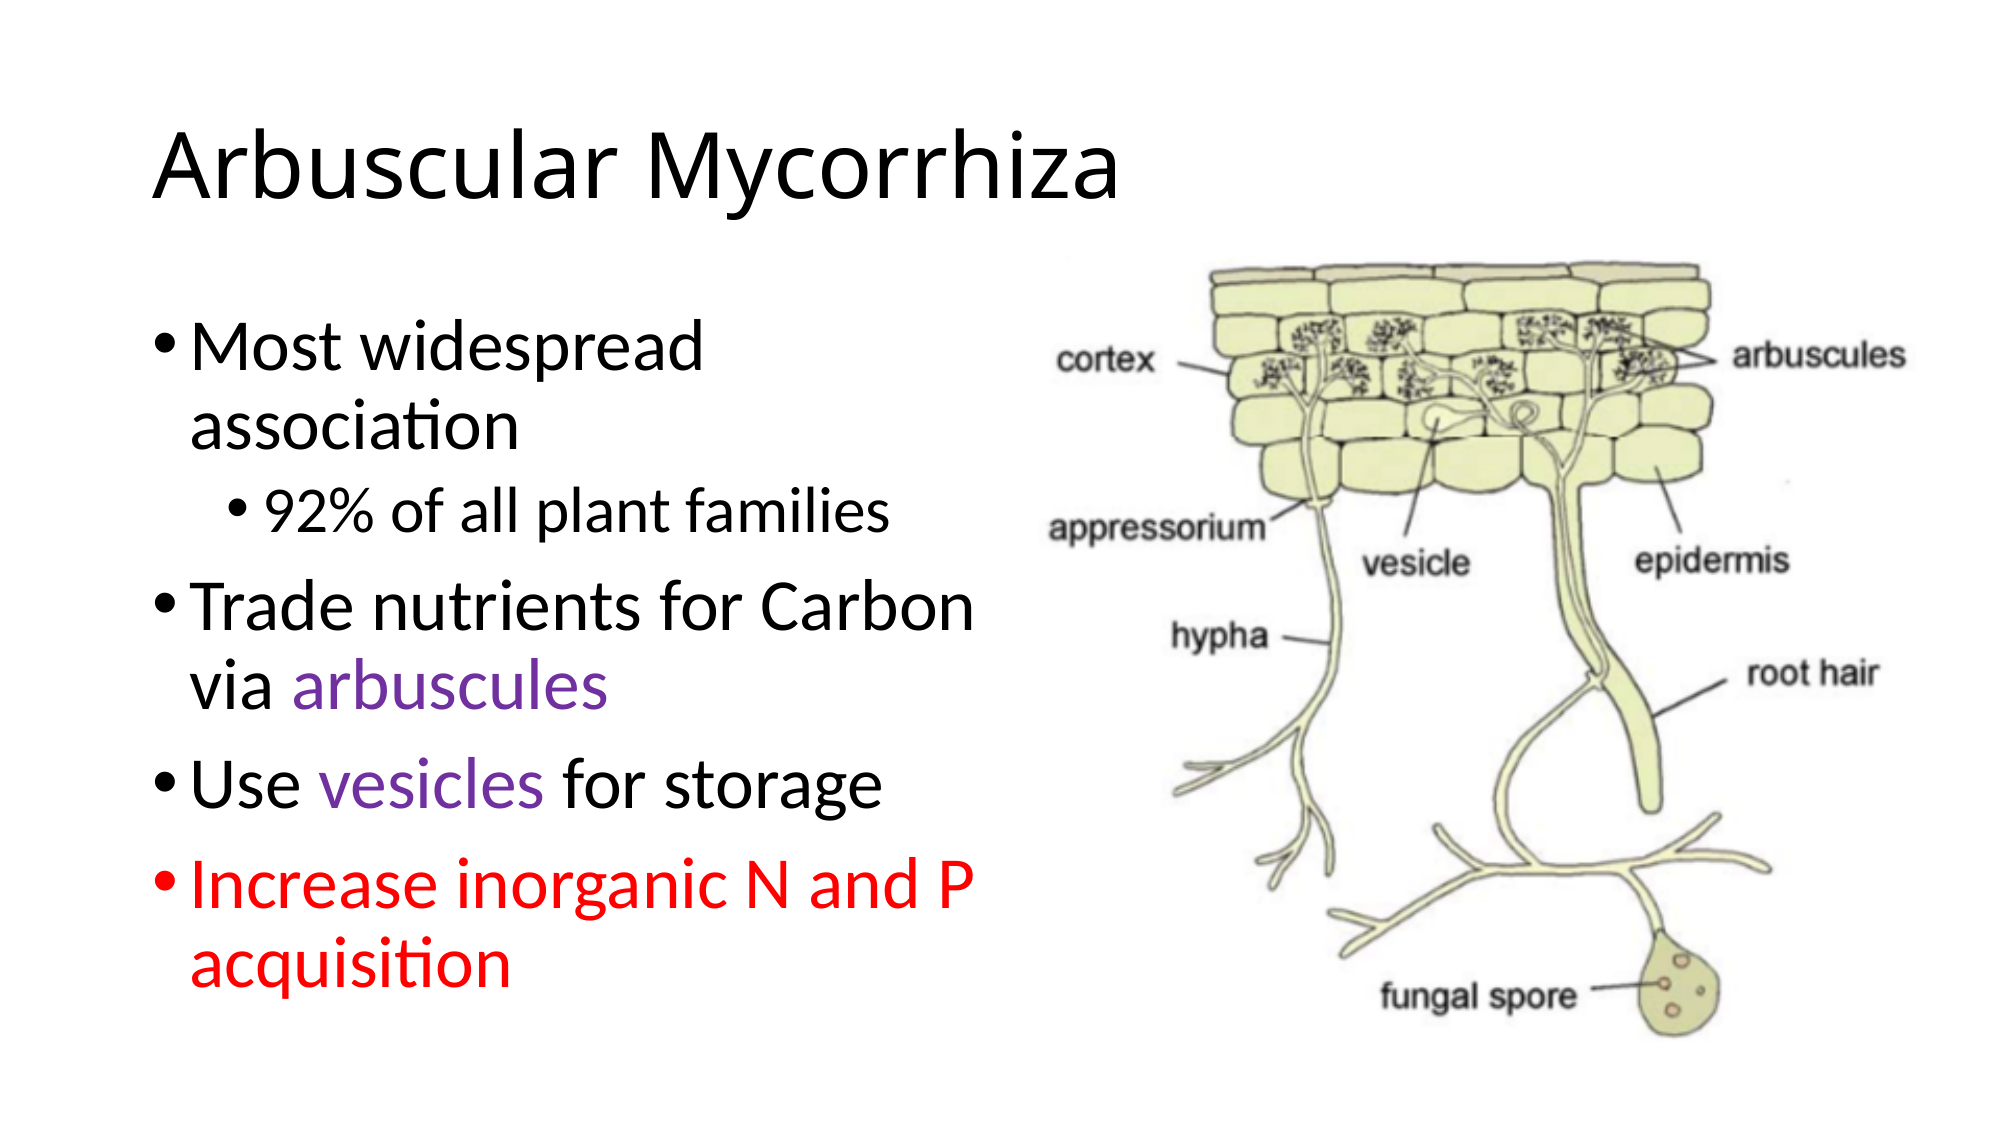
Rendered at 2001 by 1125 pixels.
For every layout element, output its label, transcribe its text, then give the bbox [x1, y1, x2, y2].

picture [1032, 256, 1931, 1057]
list Most widespread association 92% of all plant families Trade nutrients for Carbon via arbuscules Use vesicles for storage Increase inorganic N and P acquisition [137, 299, 1032, 1014]
title Arbuscular Mycorrhiza [137, 59, 1863, 278]
